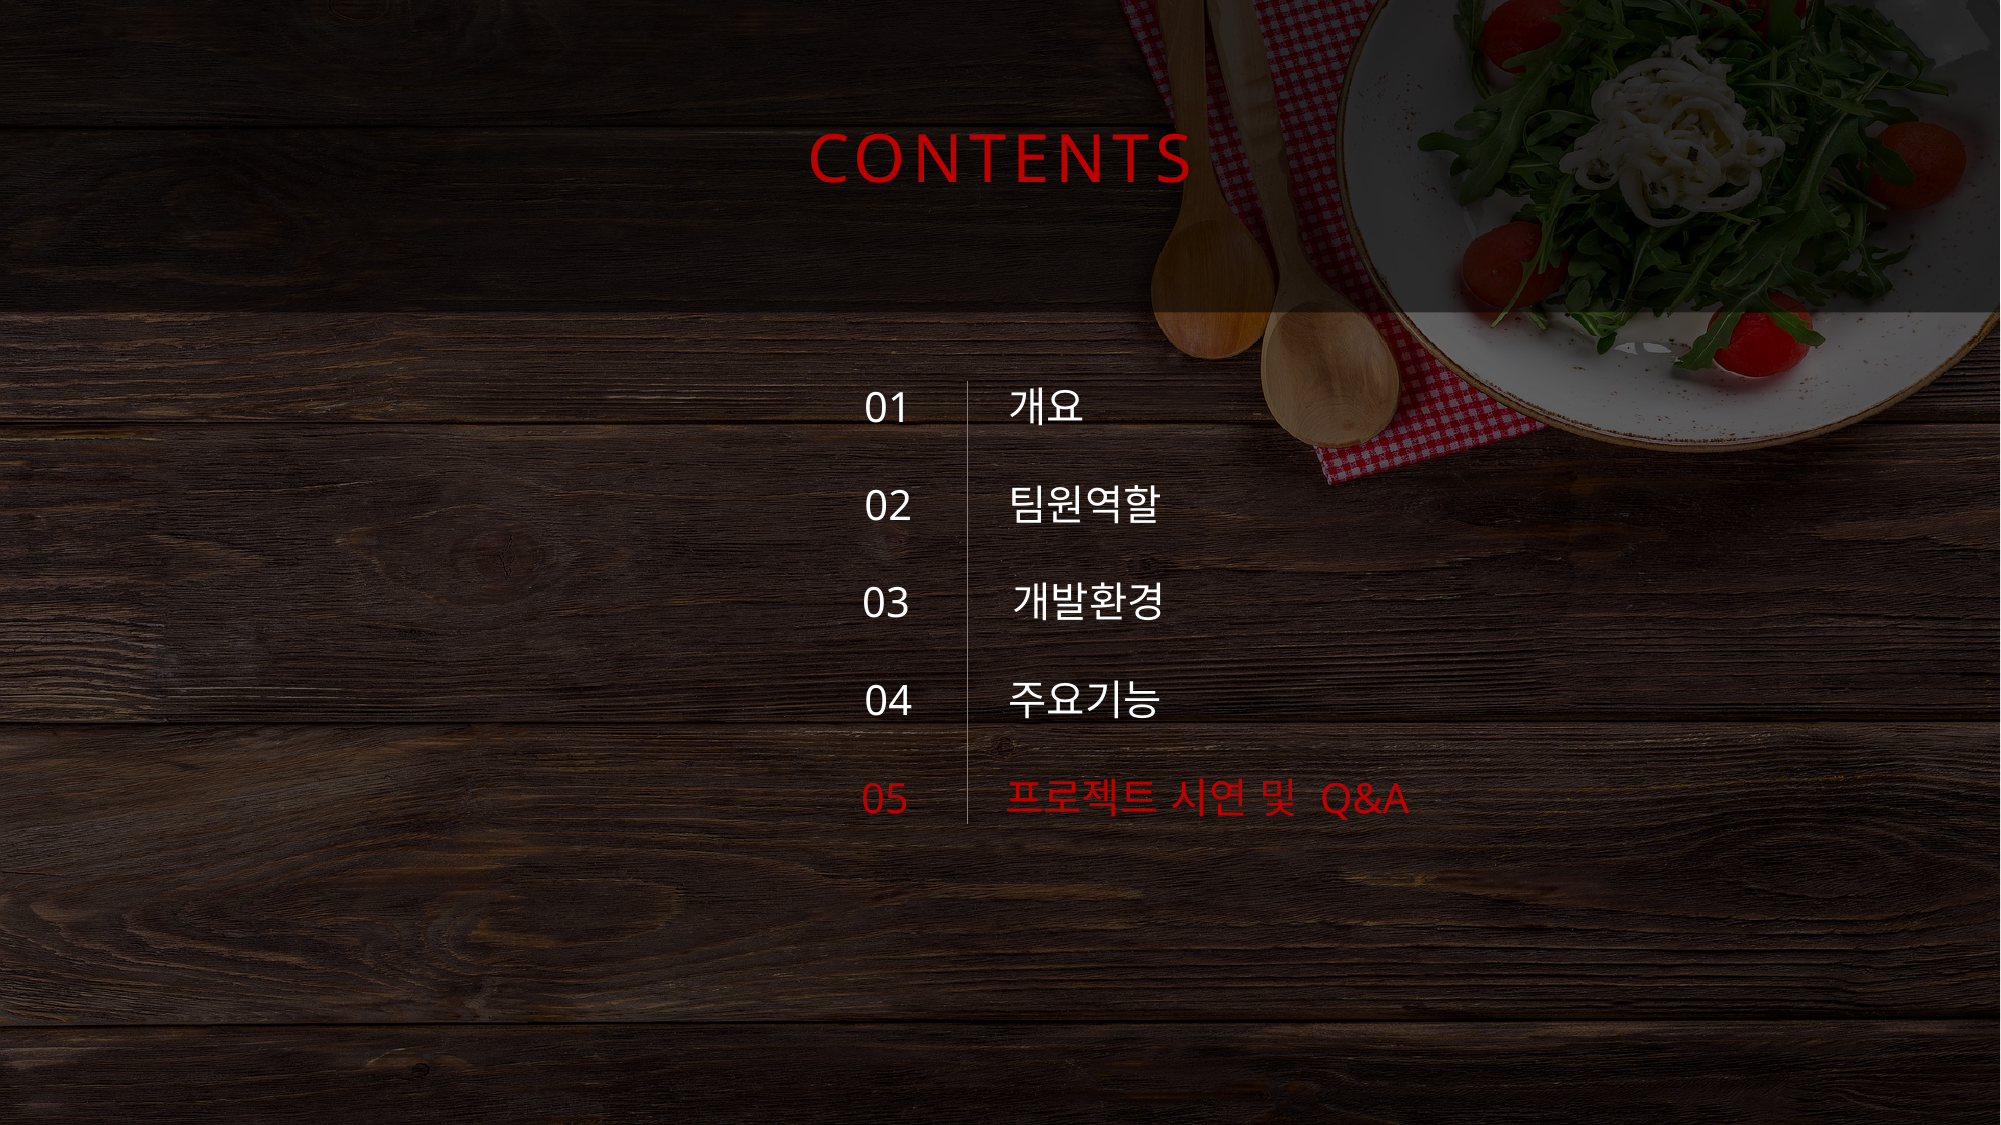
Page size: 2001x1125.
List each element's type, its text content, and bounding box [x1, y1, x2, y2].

text_box 01 개요 [849, 373, 1112, 439]
text_box 02 팀원역할 [849, 471, 967, 536]
picture [0, 0, 2001, 1125]
text_box CONTENTS [792, 108, 1208, 203]
text_box 04 주요기능 [968, 666, 1189, 732]
text_box 02 팀원역할 [968, 471, 1189, 536]
text_box 03 개발환경 [847, 568, 967, 634]
text_box 03 개발환경 [968, 568, 1193, 634]
text_box 04 주요기능 [849, 666, 967, 732]
text_box 05 프로젝트 시연 및 Q&A [846, 764, 1436, 829]
